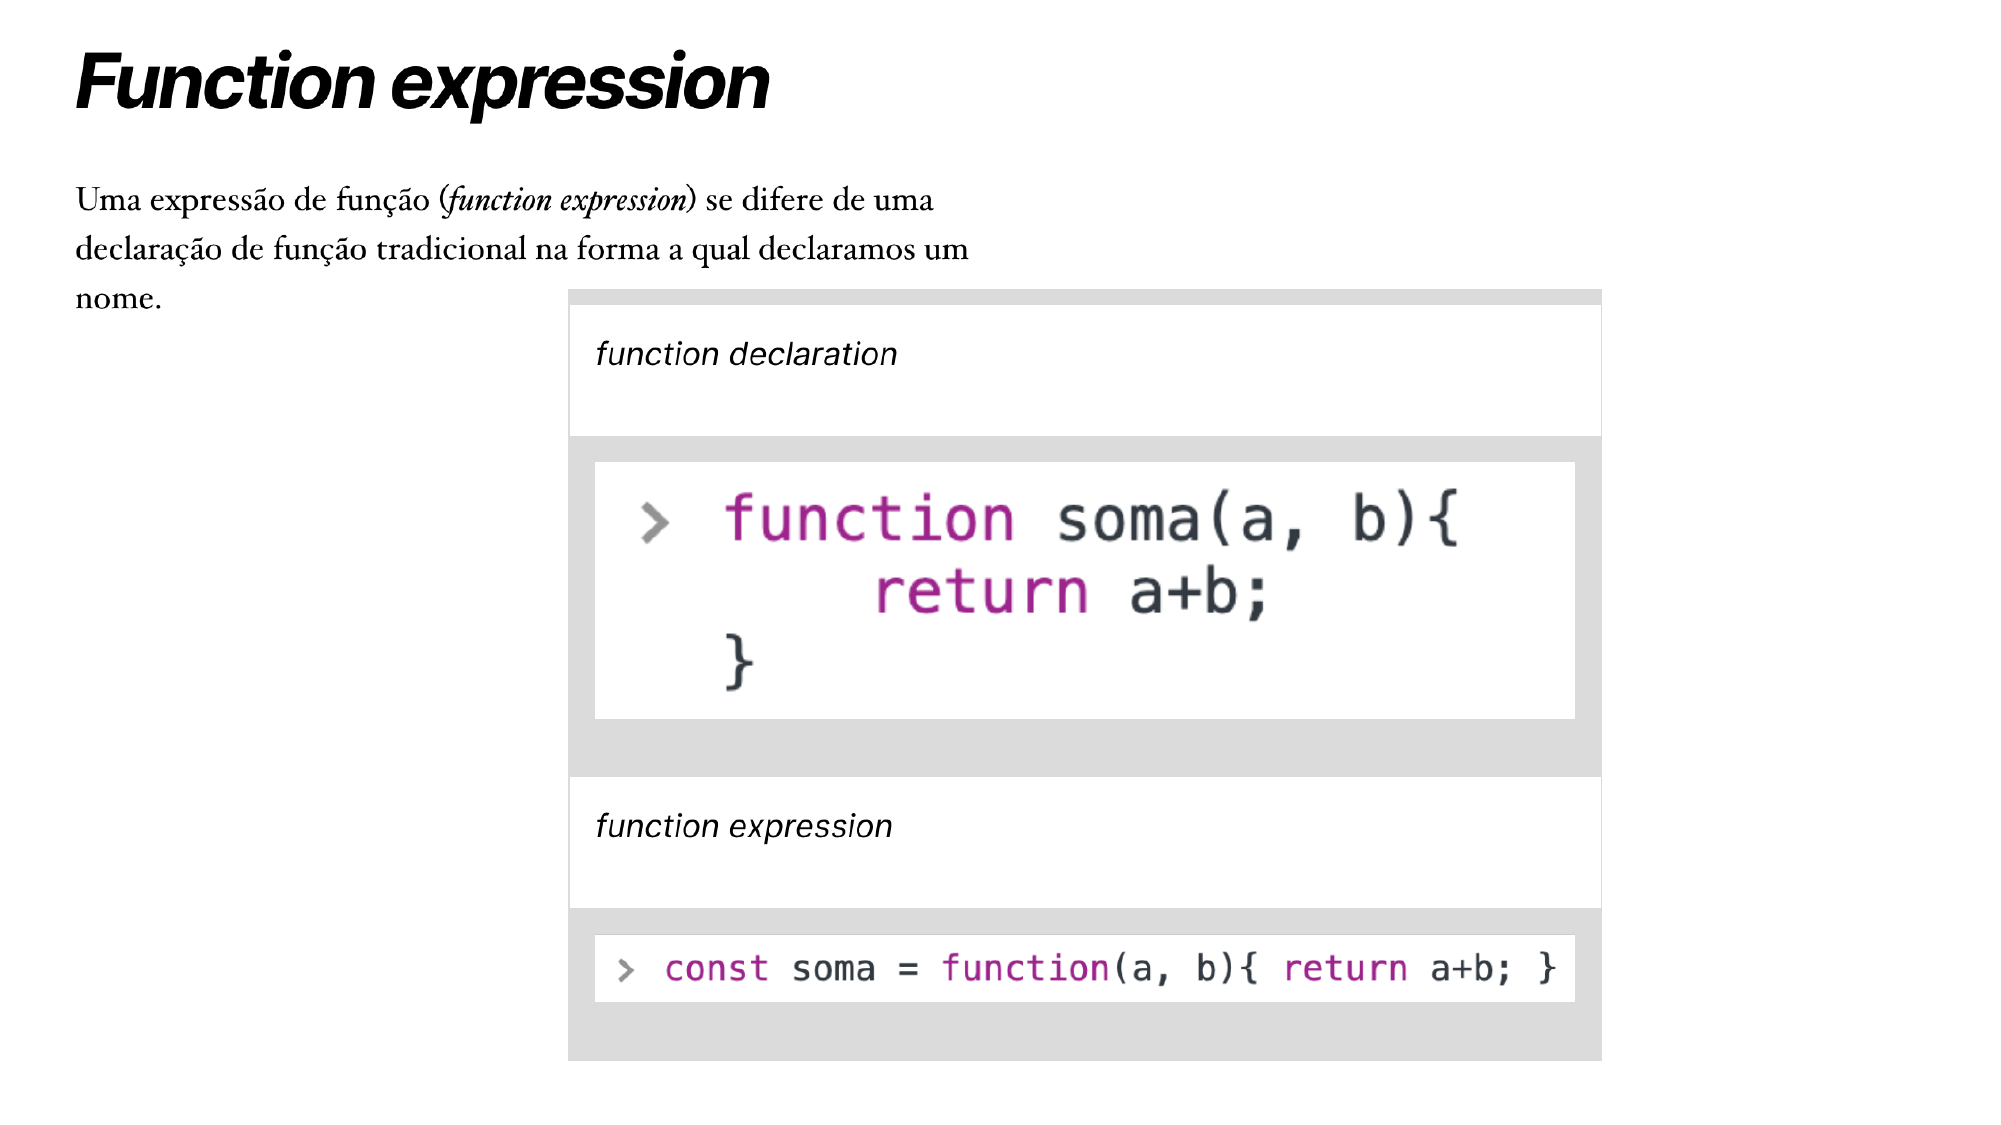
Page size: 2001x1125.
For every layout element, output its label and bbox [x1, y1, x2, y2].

picture [0, 0, 1619, 1086]
